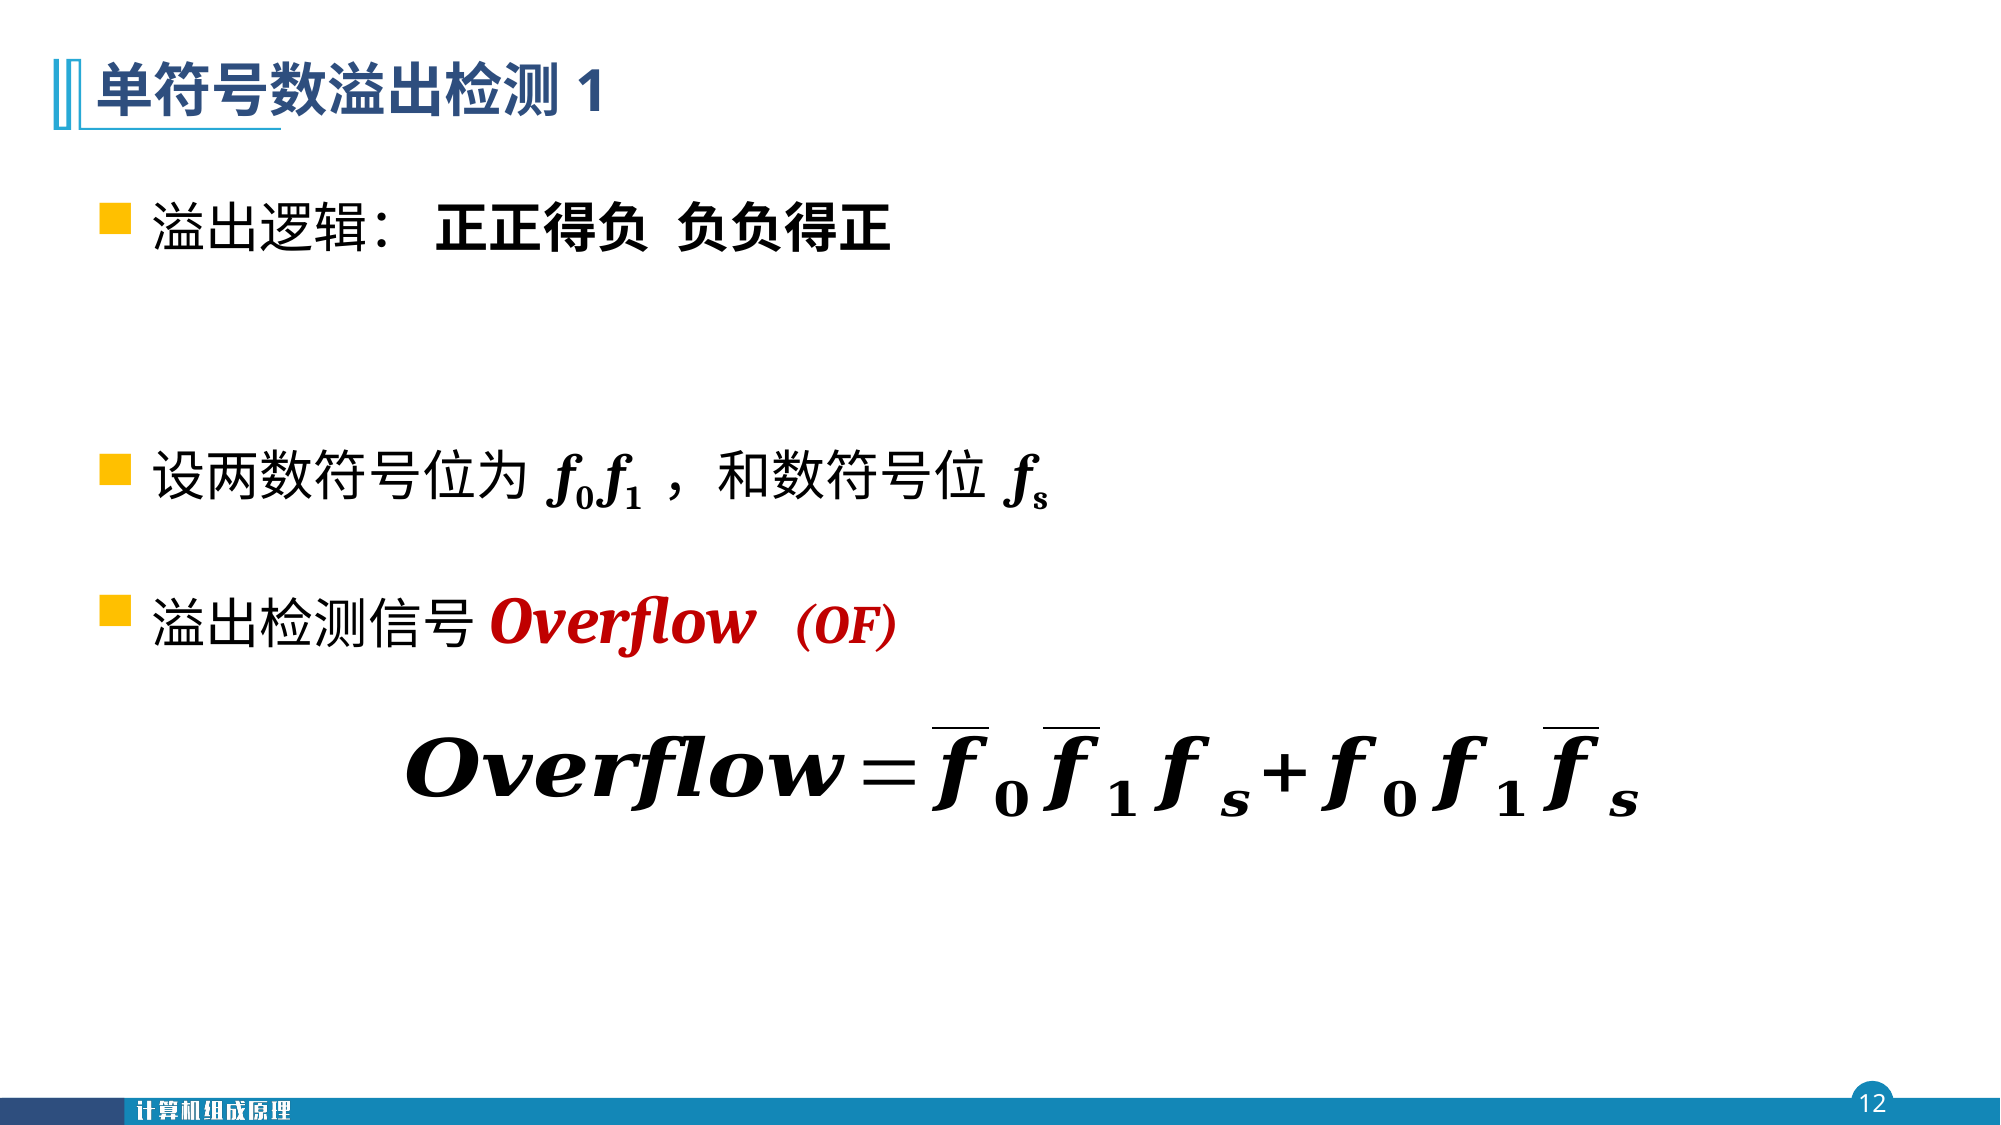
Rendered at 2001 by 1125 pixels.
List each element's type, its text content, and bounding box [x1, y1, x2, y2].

list 溢出逻辑： 正正得负 负负得正 设两数符号位为 f0 f1 ，和数符号位 fs 溢出检测信号Overflow (OF) [80, 152, 1805, 1078]
title 单符号数溢出检测1 [80, 42, 1805, 144]
